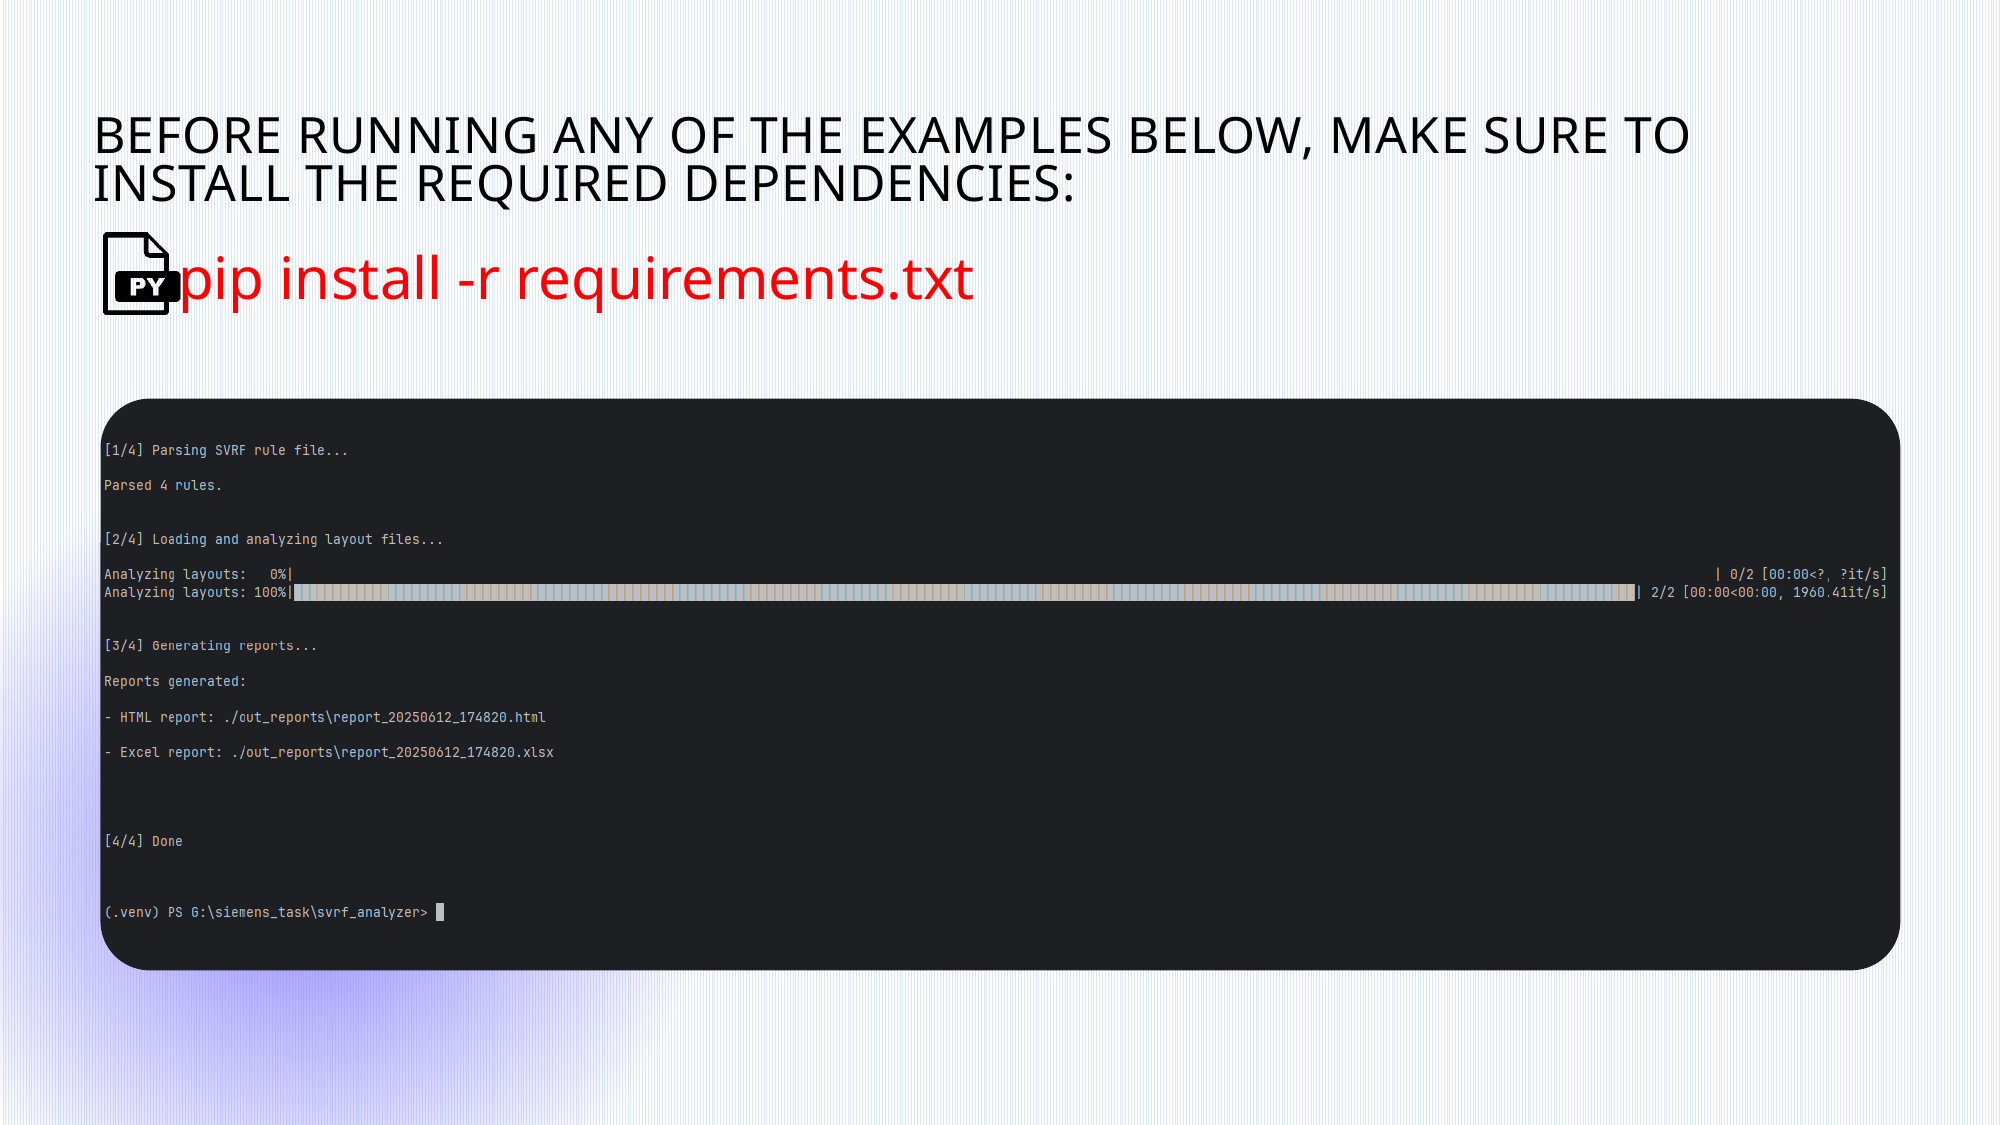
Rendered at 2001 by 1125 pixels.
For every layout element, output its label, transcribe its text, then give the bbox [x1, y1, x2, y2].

text_box pip install -r requirements.txt [163, 233, 990, 319]
text_box Before running any of the examples below, make sure to install the required dependencies: [78, 78, 1901, 219]
picture [100, 232, 183, 315]
picture [0, 398, 1901, 1125]
